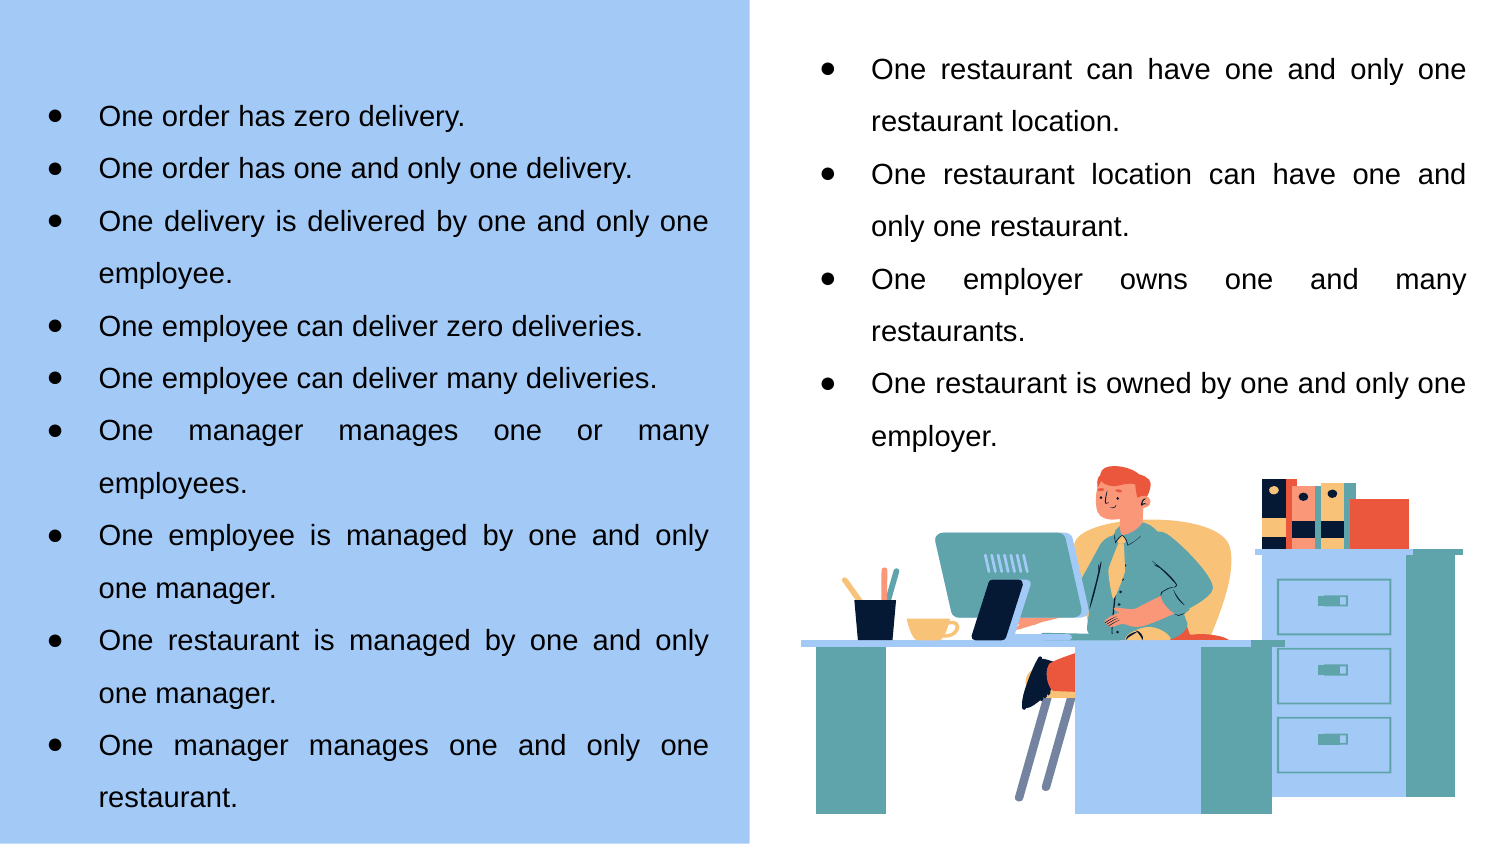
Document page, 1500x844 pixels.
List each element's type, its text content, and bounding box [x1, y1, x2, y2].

list One restaurant can have one and only one restaurant location. One restaurant location can have one and only one restaurant. One employer owns one and many restaurants. One restaurant is owned by one and only one employer. [781, 17, 1483, 328]
list One order has zero delivery. One order has one and only one delivery. One delivery is delivered by one and only one employee. One employee can deliver zero deliveries. One employee can deliver many deliveries. One manager manages one or many employees. One employee is managed by one and only one manager. One restaurant is managed by one and only one manager. One manager manages one and only one restaurant. [8, 64, 726, 844]
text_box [800, 465, 1463, 814]
